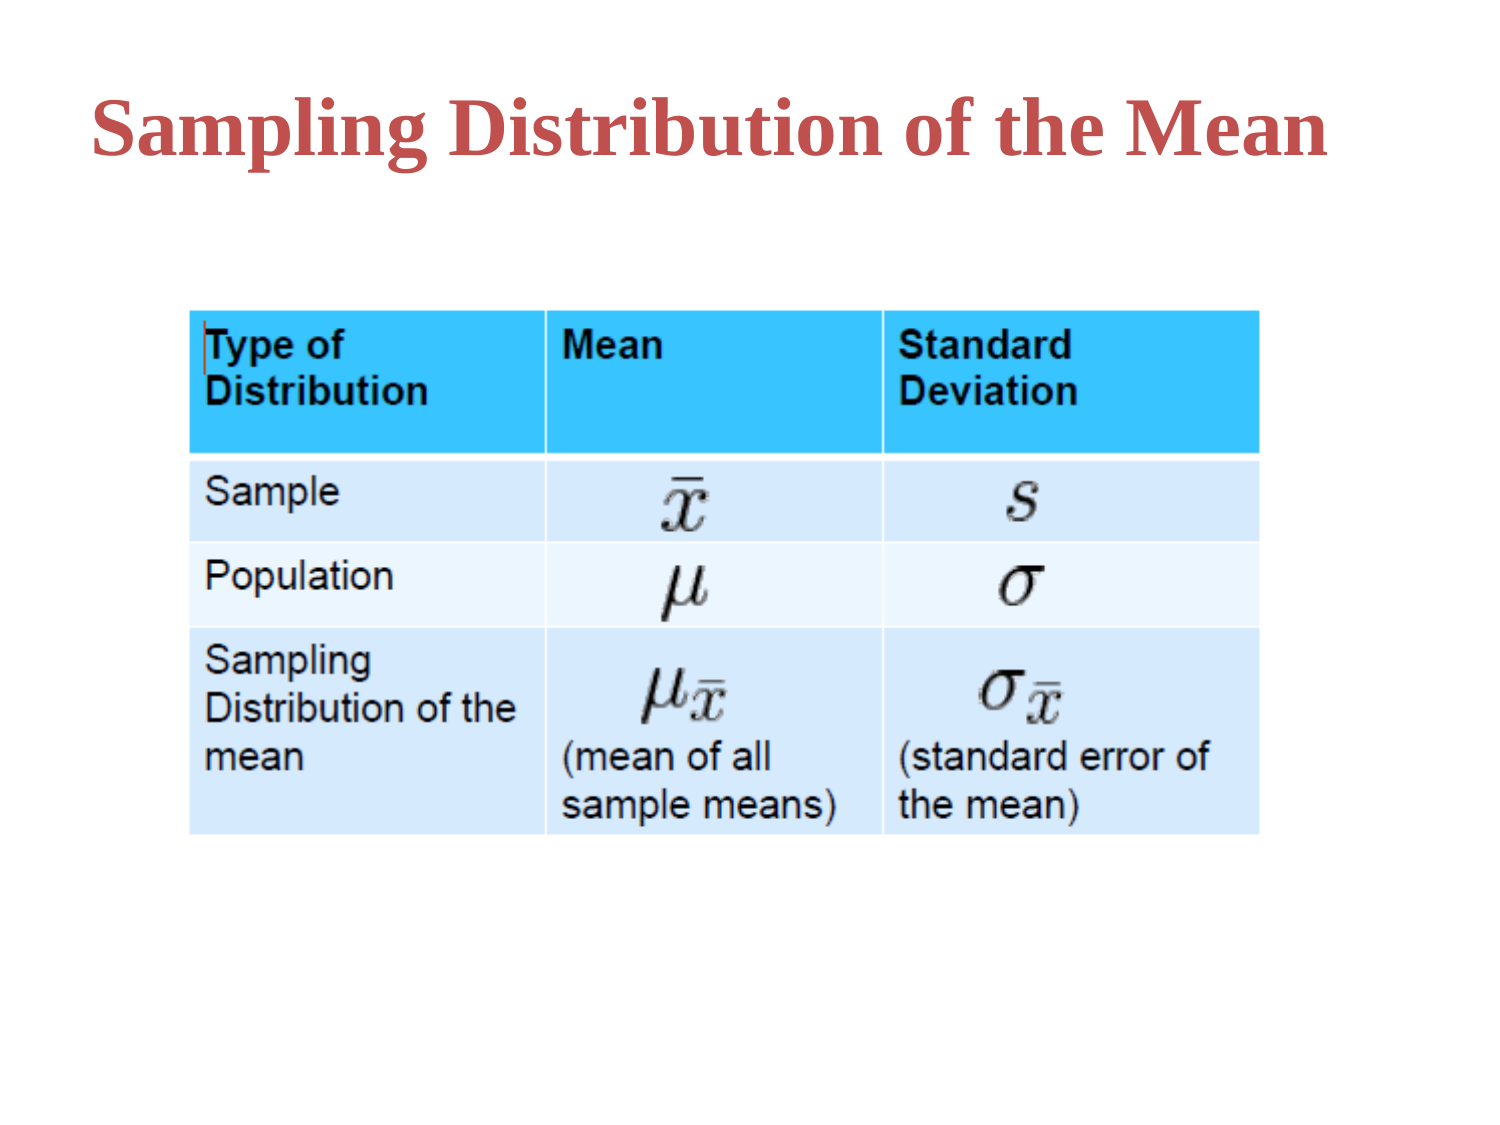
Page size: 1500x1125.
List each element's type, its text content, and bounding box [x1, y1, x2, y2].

picture [162, 287, 1288, 856]
title Sampling Distribution of the Mean [75, 45, 1425, 200]
